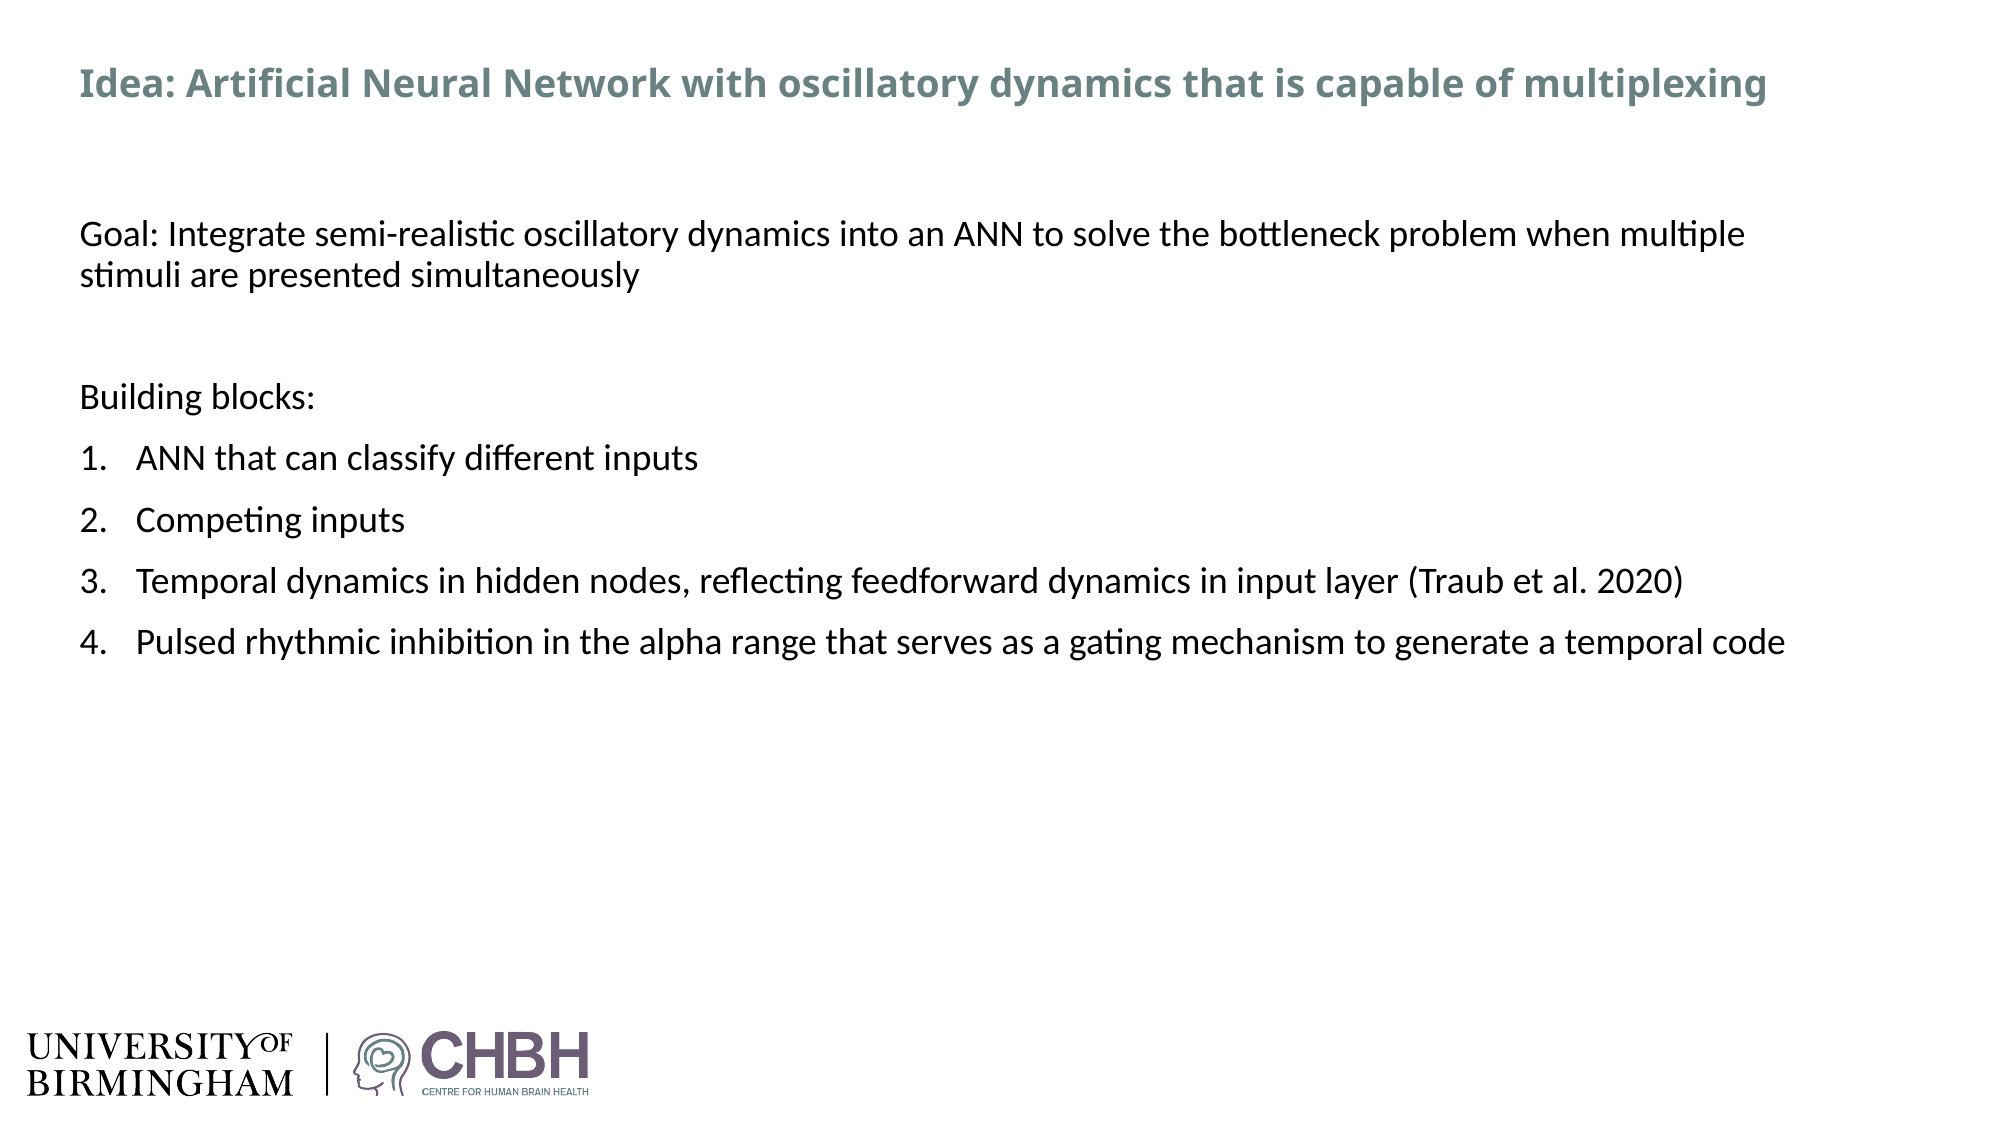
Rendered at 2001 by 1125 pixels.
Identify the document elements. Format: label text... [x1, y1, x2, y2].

picture [0, 966, 652, 1125]
title Idea: Artificial Neural Network with oscillatory dynamics that is capable of multiplexing [64, 57, 1790, 146]
list Goal: Integrate semi-realistic oscillatory dynamics into an ANN to solve the bottleneck problem when multiple stimuli are presented simultaneously Building blocks: ANN that can classify different inputs Competing inputs Temporal dynamics in hidden nodes, reflecting feedforward dynamics in input layer (Traub et al. 2020) Pulsed rhythmic inhibition in the alpha range that serves as a gating mechanism to generate a temporal code [64, 206, 1864, 982]
